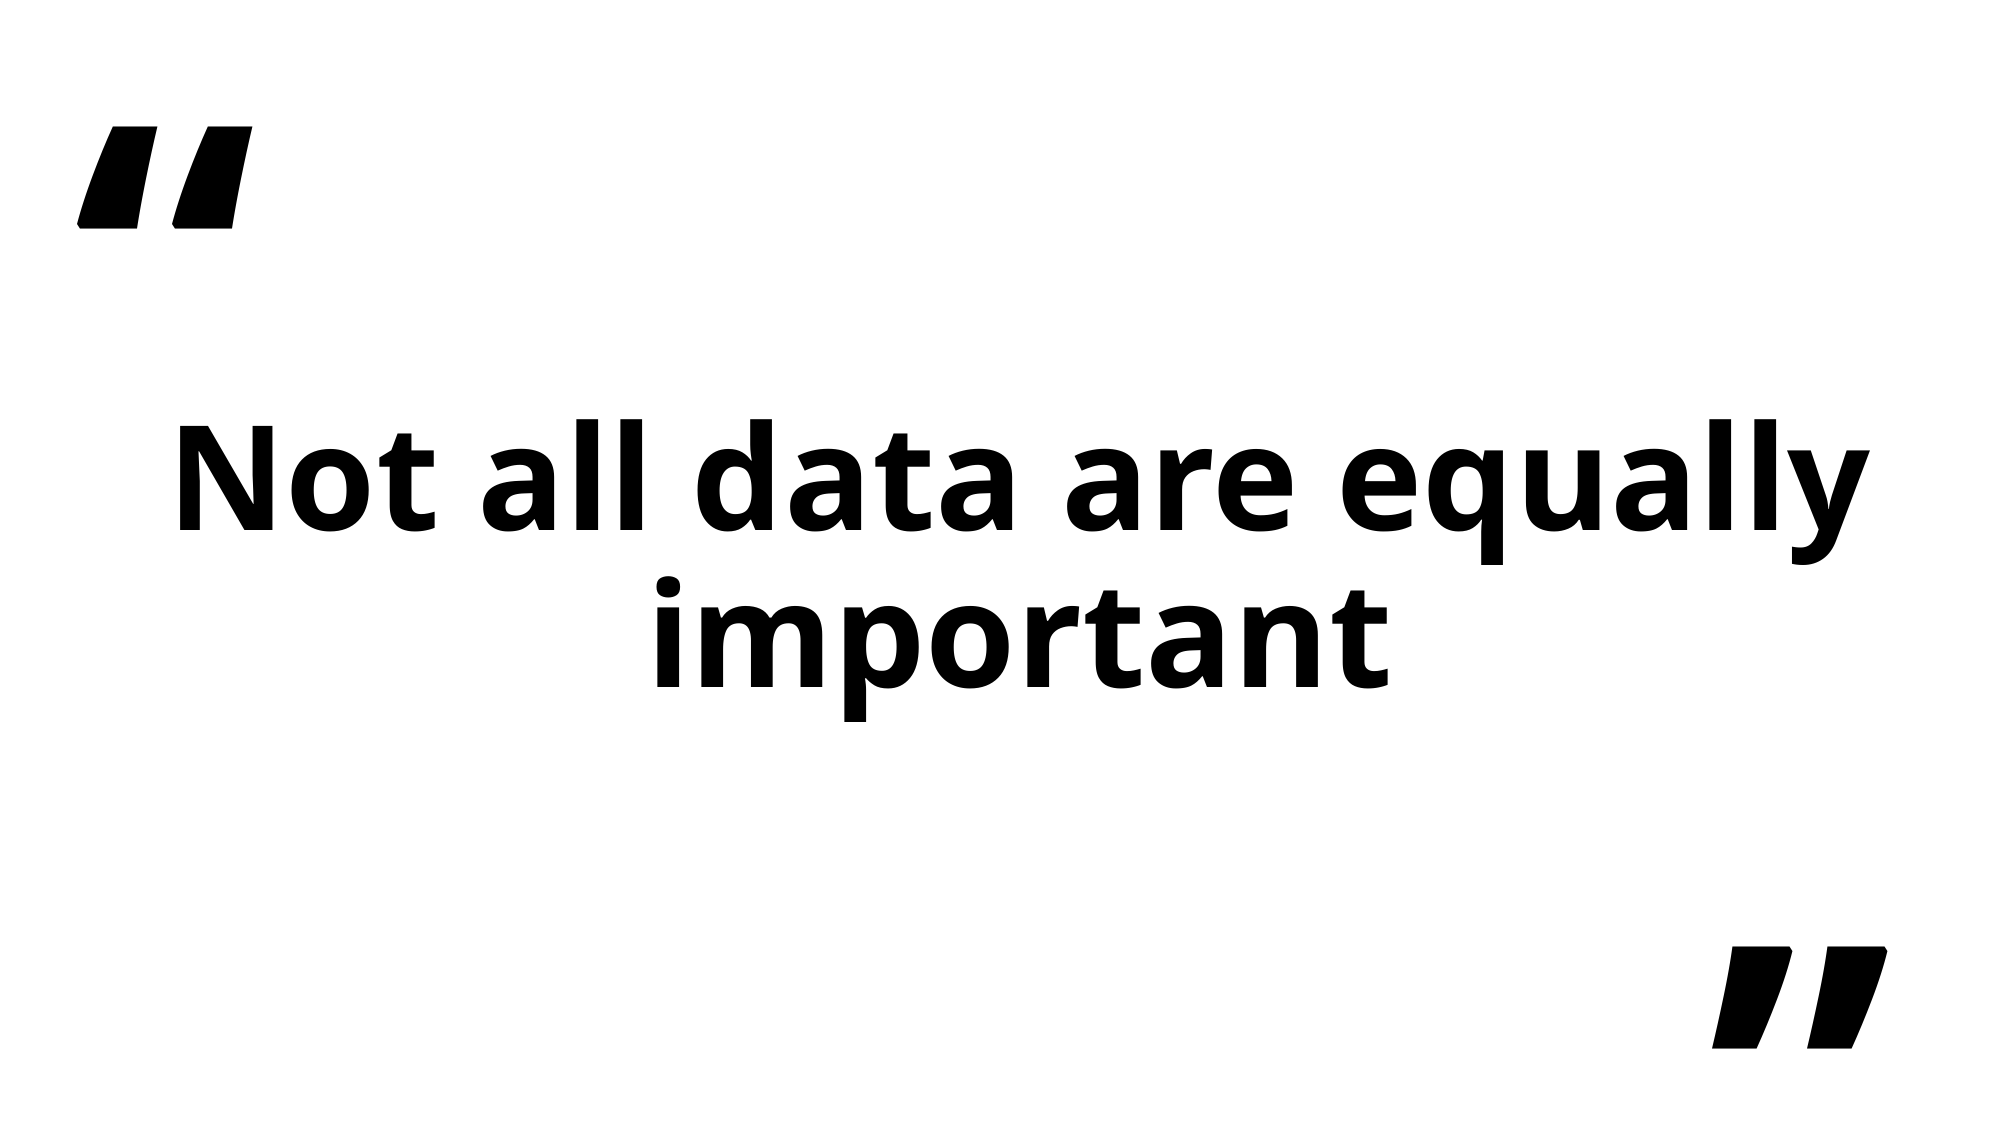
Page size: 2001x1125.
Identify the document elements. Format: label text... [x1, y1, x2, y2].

list Not all data are equally important [91, 396, 1948, 668]
text_box ” [1692, 820, 1908, 1125]
text_box “ [57, 0, 273, 515]
